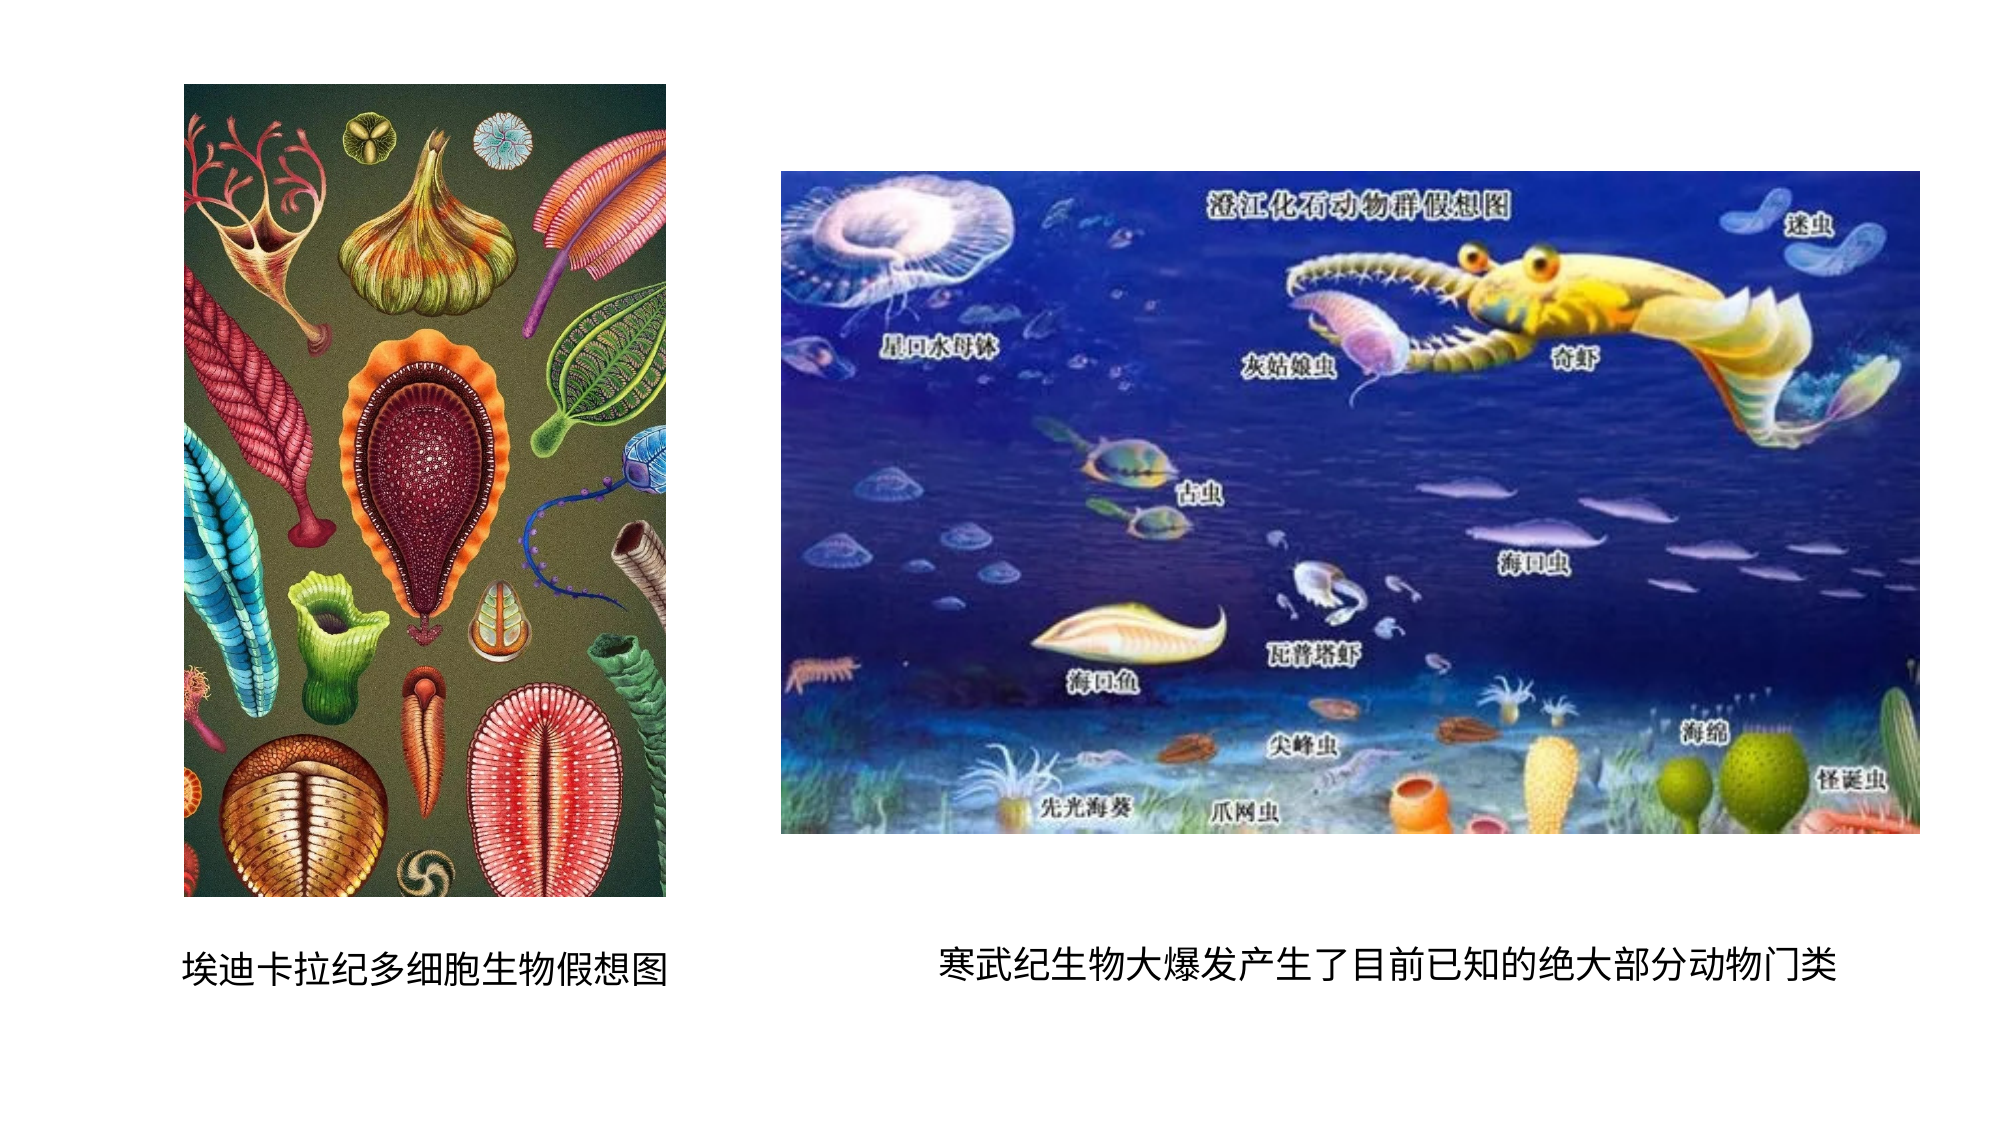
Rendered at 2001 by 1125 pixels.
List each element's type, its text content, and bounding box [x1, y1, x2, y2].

picture [184, 545, 194, 555]
text_box 埃迪卡拉纪多细胞生物假想图 [166, 938, 684, 999]
picture [184, 519, 193, 545]
text_box 寒武纪生物大爆发产生了目前已知的绝大部分动物门类 [923, 934, 1854, 994]
picture [184, 84, 666, 897]
picture [781, 171, 1920, 834]
